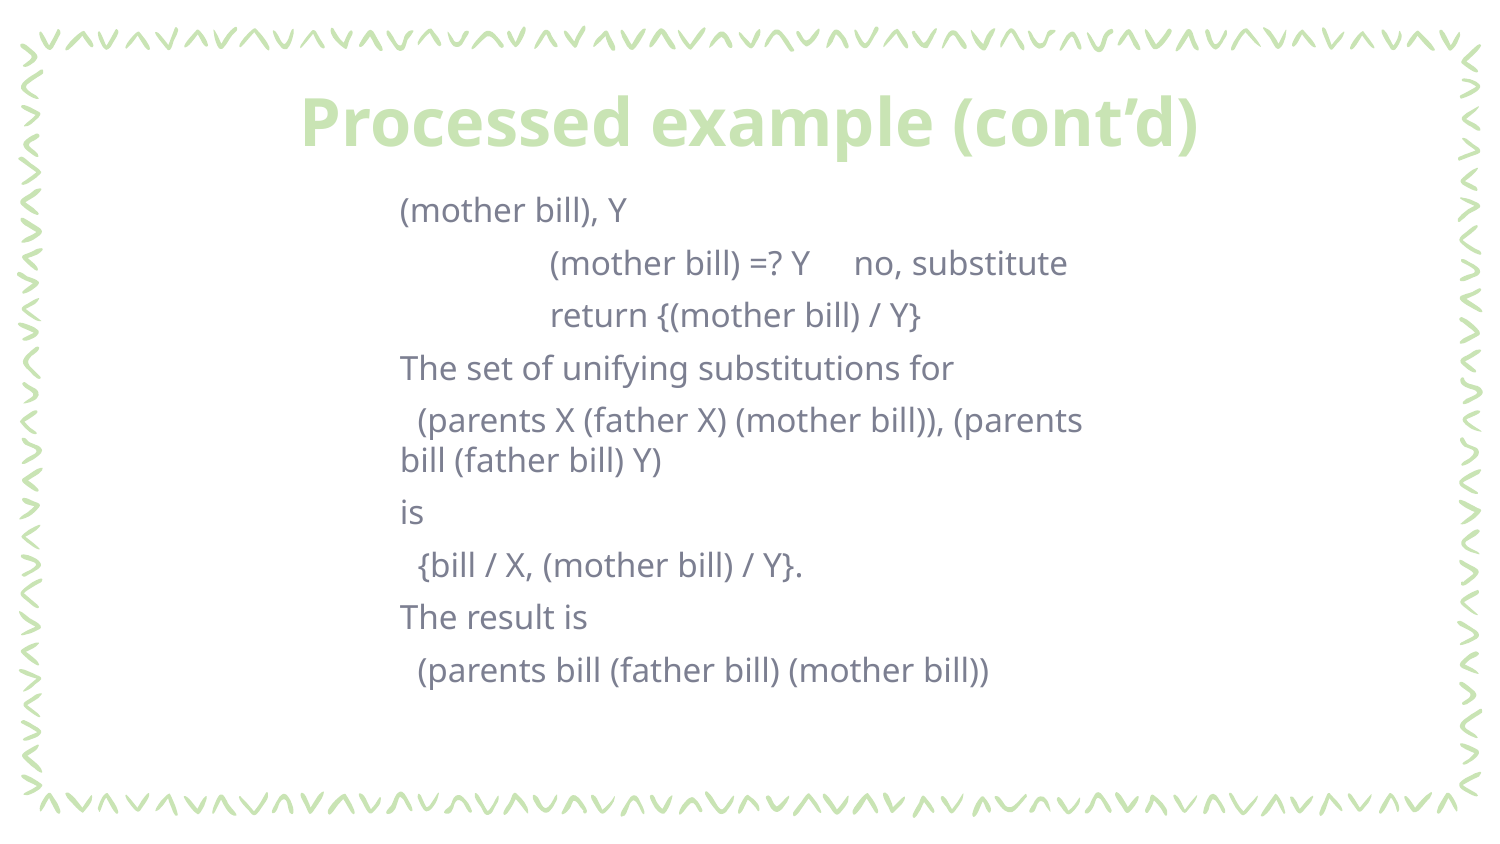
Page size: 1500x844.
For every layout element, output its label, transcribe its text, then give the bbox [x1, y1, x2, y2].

list (mother bill), Y (mother bill) =? Y no, substitute return {(mother bill) / Y} The set of unifying substitutions for (parents X (father X) (mother bill)), (parents bill (father bill) Y) is {bill / X, (mother bill) / Y}. The result is (parents bill (father bill) (mother bill)) [364, 174, 1136, 617]
title Processed example (cont’d) [146, 33, 1354, 175]
